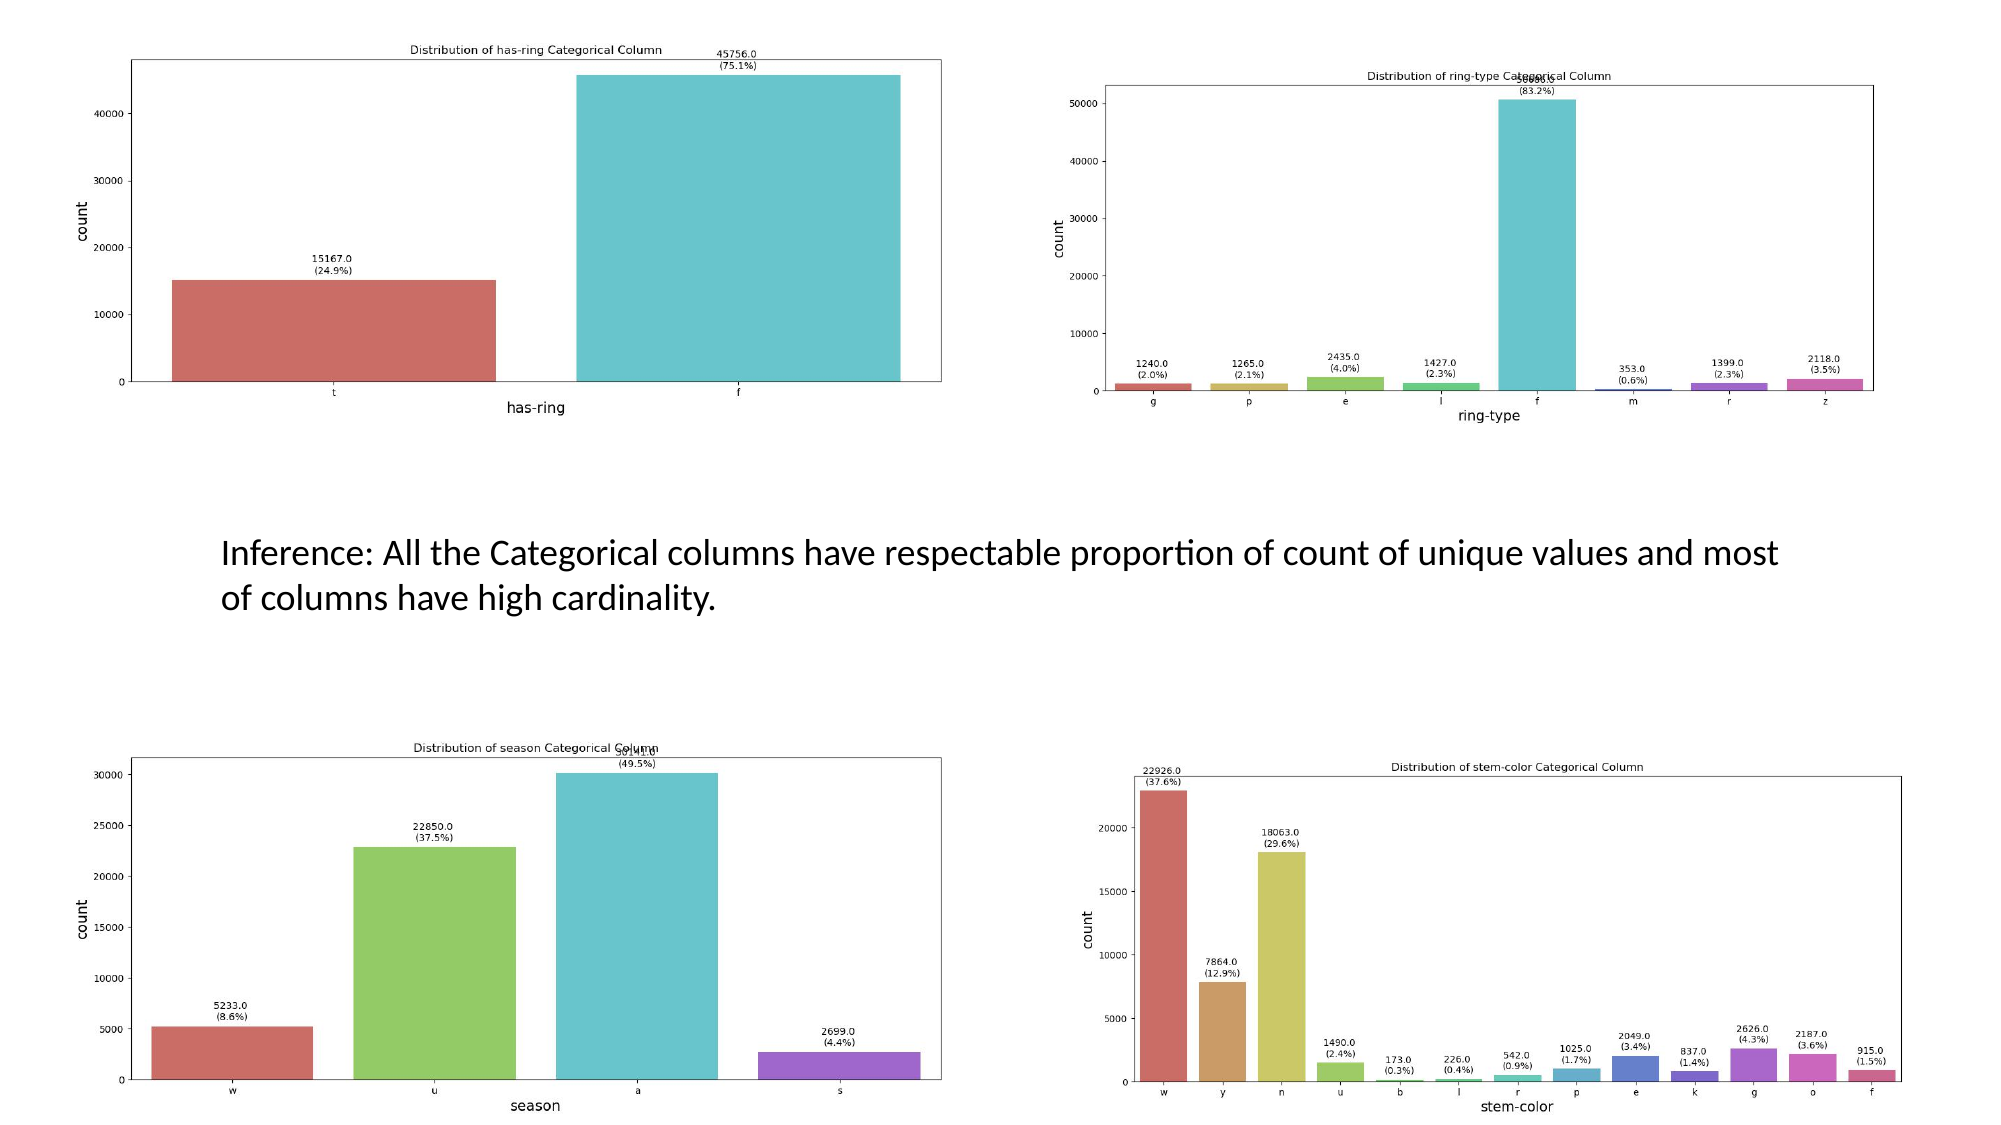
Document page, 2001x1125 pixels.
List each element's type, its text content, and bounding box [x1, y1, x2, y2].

text_box Inference: All the Categorical columns have respectable proportion of count of unique values and most of columns have high cardinality. [205, 520, 1814, 626]
picture [0, 707, 2000, 1125]
picture [0, 9, 1972, 434]
